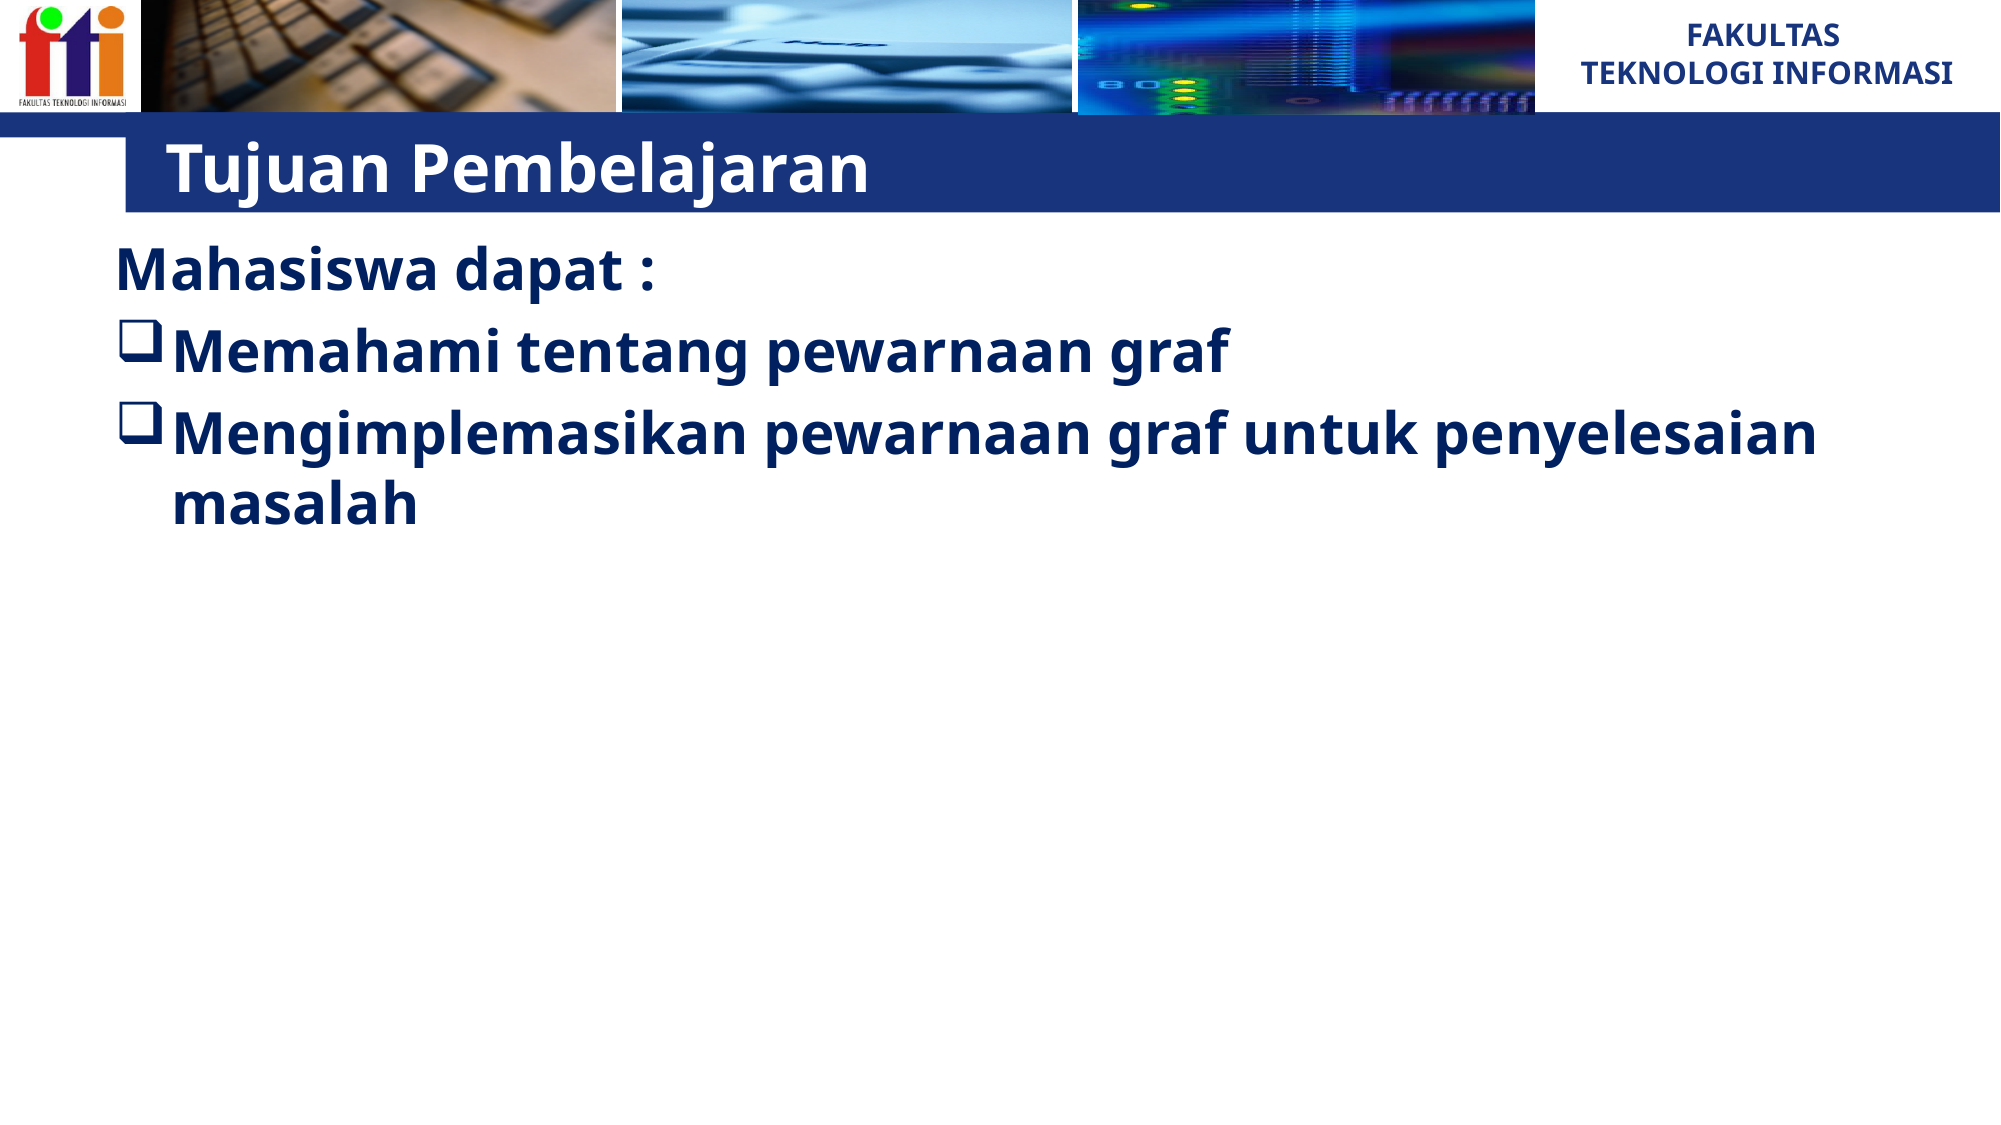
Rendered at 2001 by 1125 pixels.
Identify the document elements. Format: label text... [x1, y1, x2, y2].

picture [19, 6, 126, 106]
picture [622, 0, 1072, 113]
list Mahasiswa dapat : Memahami tentang pewarnaan graf Mengimplemasikan pewarnaan graf untuk penyelesaian masalah [99, 224, 1901, 1038]
title Tujuan Pembelajaran [149, 119, 1934, 213]
picture [1078, 0, 1535, 115]
picture [141, 0, 616, 112]
